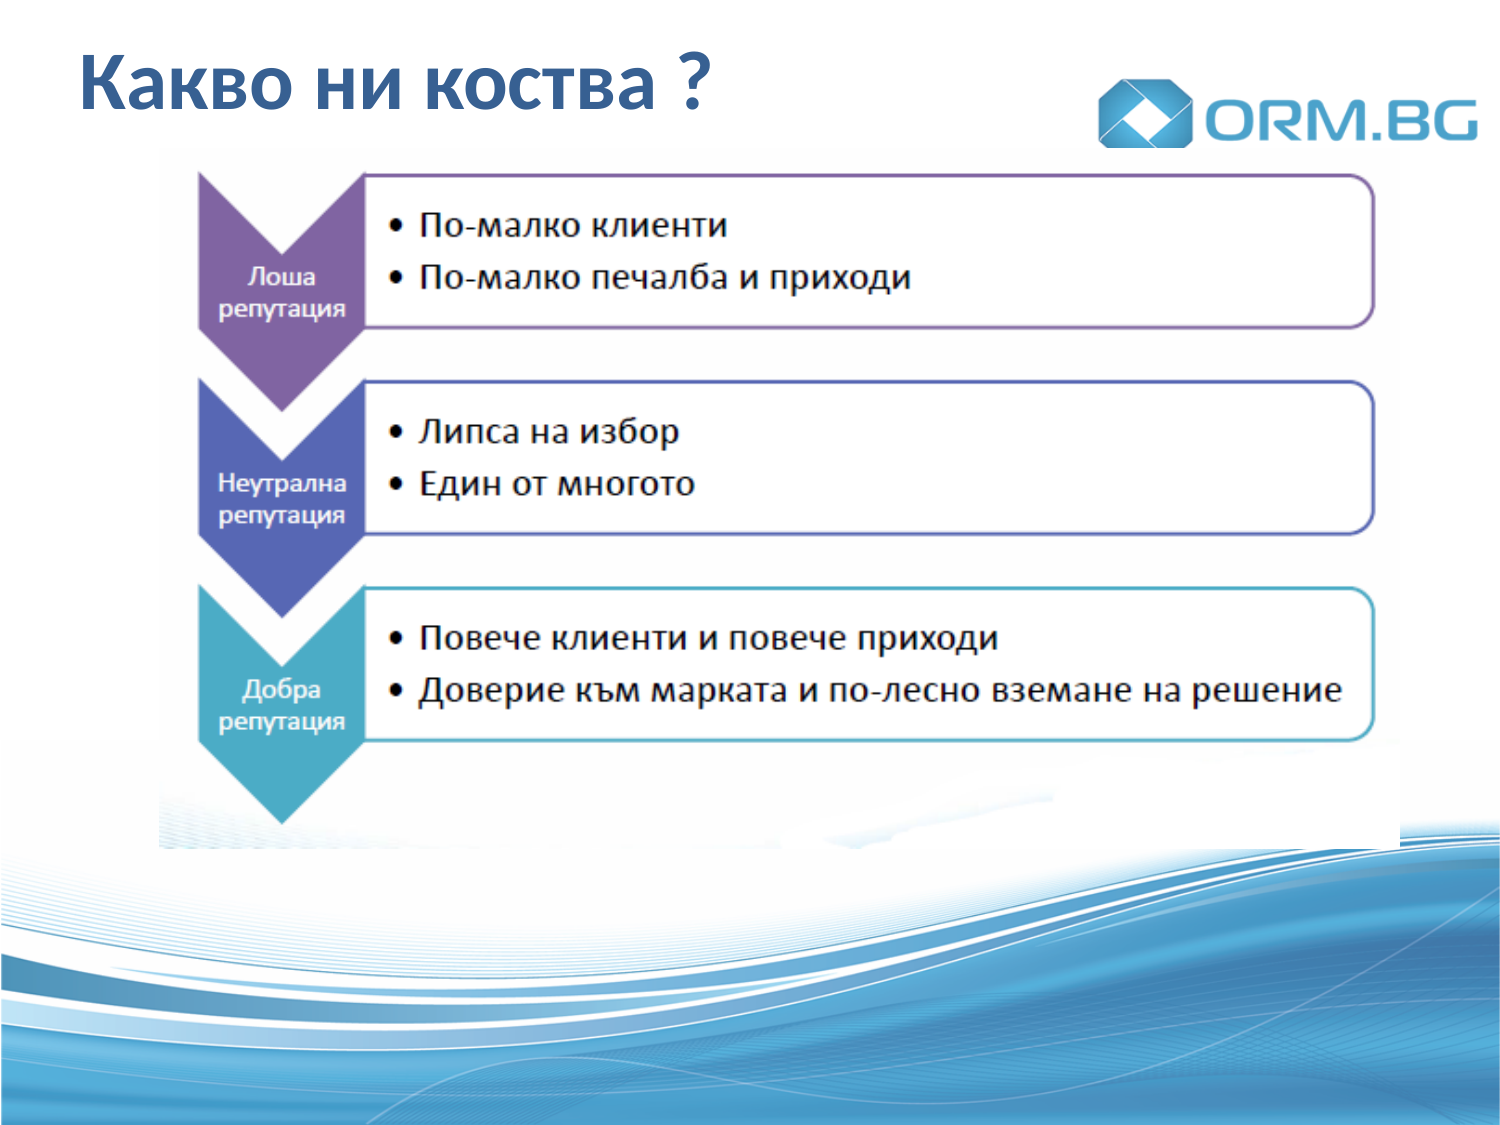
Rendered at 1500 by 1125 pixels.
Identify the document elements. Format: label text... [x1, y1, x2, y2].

picture [159, 148, 1400, 849]
text_box Какво ни коства ? [64, 19, 1340, 149]
